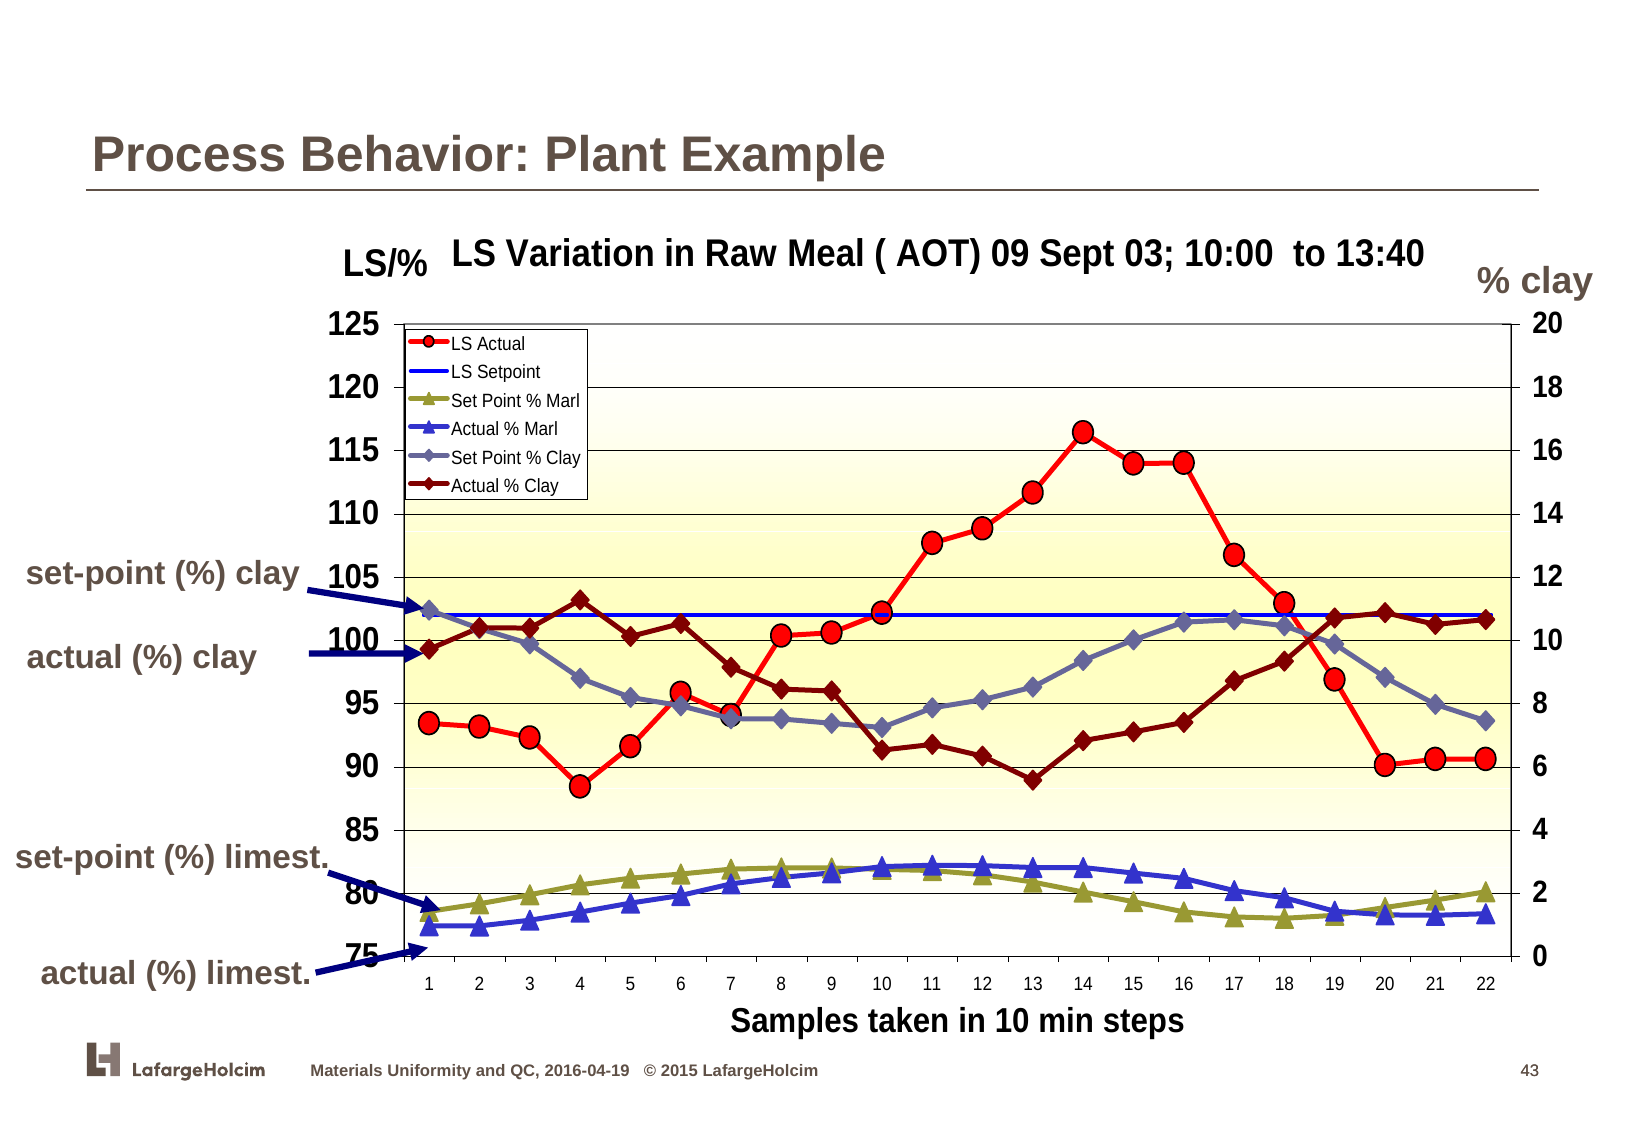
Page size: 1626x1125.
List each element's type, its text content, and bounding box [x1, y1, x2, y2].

text_box set-point (%) limest. [0, 827, 297, 883]
footer Materials Uniformity and QC, 2016-04-19 © 2015 LafargeHolcim [310, 1066, 831, 1080]
text_box % clay [1579, 247, 1600, 311]
text_box Process Behavior: Plant Example [91, 54, 1532, 184]
slide_number 43 [1467, 1066, 1540, 1080]
text_box set-point (%) clay [10, 543, 297, 599]
picture [302, 197, 1575, 1060]
text_box actual (%) limest. [25, 943, 297, 999]
text_box actual (%) clay [11, 628, 273, 683]
